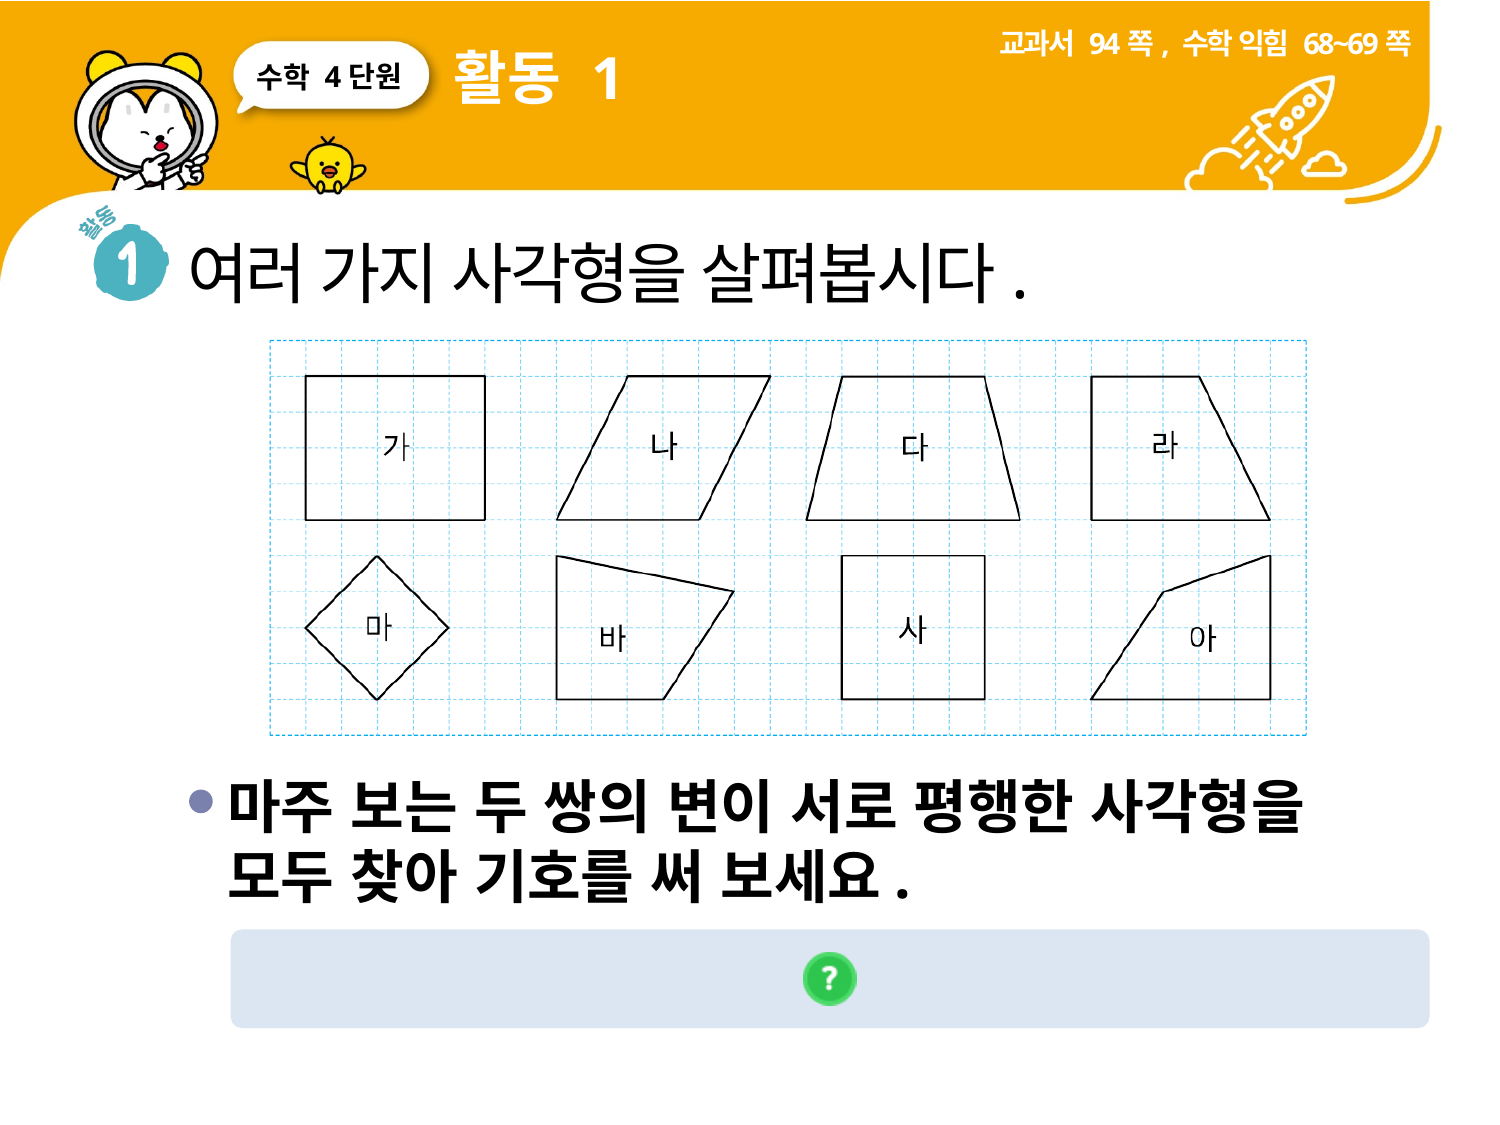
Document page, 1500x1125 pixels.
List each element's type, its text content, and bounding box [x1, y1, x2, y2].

list 4단원 [282, 55, 445, 106]
list 활동 1 [438, 38, 1205, 124]
text_box 마주 보는 두 쌍의 변이 서로 평행한 사각형을 모두 찾아 기호를 써 보세요. [212, 761, 1429, 860]
list 교과서 94쪽, 수학 익힘 68~69쪽 [983, 22, 1428, 70]
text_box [232, 930, 1428, 1027]
text_box [110, 242, 1337, 338]
text_box [189, 789, 213, 814]
picture [0, 1, 1500, 1124]
text_box 여러 가지 사각형을 살펴봅시다. [172, 224, 1451, 319]
